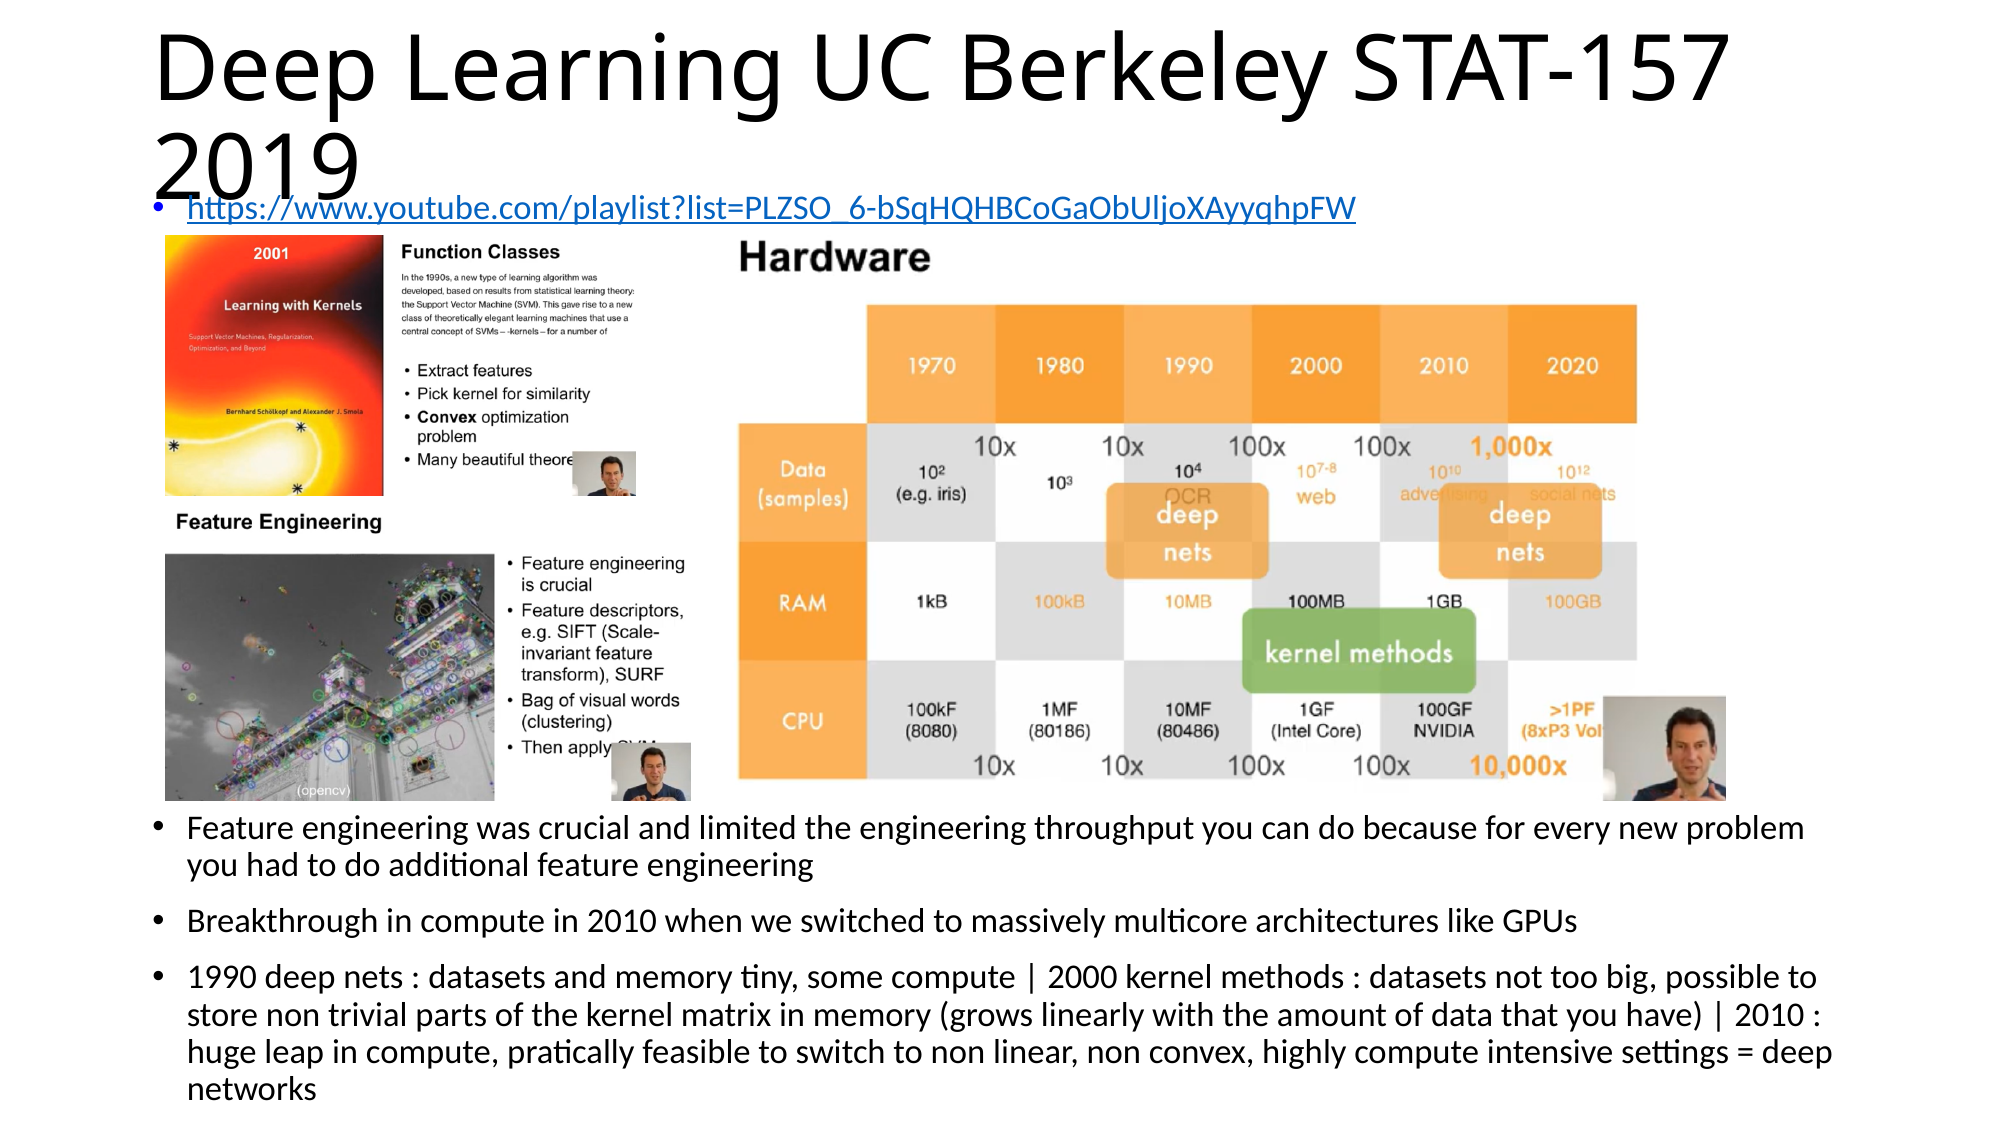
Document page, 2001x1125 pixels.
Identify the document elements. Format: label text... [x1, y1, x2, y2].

title Deep Learning UC Berkeley STAT-157 2019 [137, 11, 1863, 182]
list https://www.youtube.com/playlist?list=PLZSO_6-bSqHQHBCoGaObUljoXAyyqhpFW Feature engineering was crucial and limited the engineering throughput you can do because for every new problem you had to do additional feature engineering Breakthrough in compute in 2010 when we switched to massively multicore architectures like GPUs 1990 deep nets : datasets and memory tiny, some compute | 2000 kernel methods : datasets not too big, possible to store non trivial parts of the kernel matrix in memory (grows linearly with the amount of data that you have) | 2010 : huge leap in compute, pratically feasible to switch to non linear, non convex, highly compute intensive settings = deep networks [137, 182, 1863, 1125]
picture [165, 508, 691, 801]
picture [724, 235, 1726, 801]
picture [165, 235, 636, 496]
